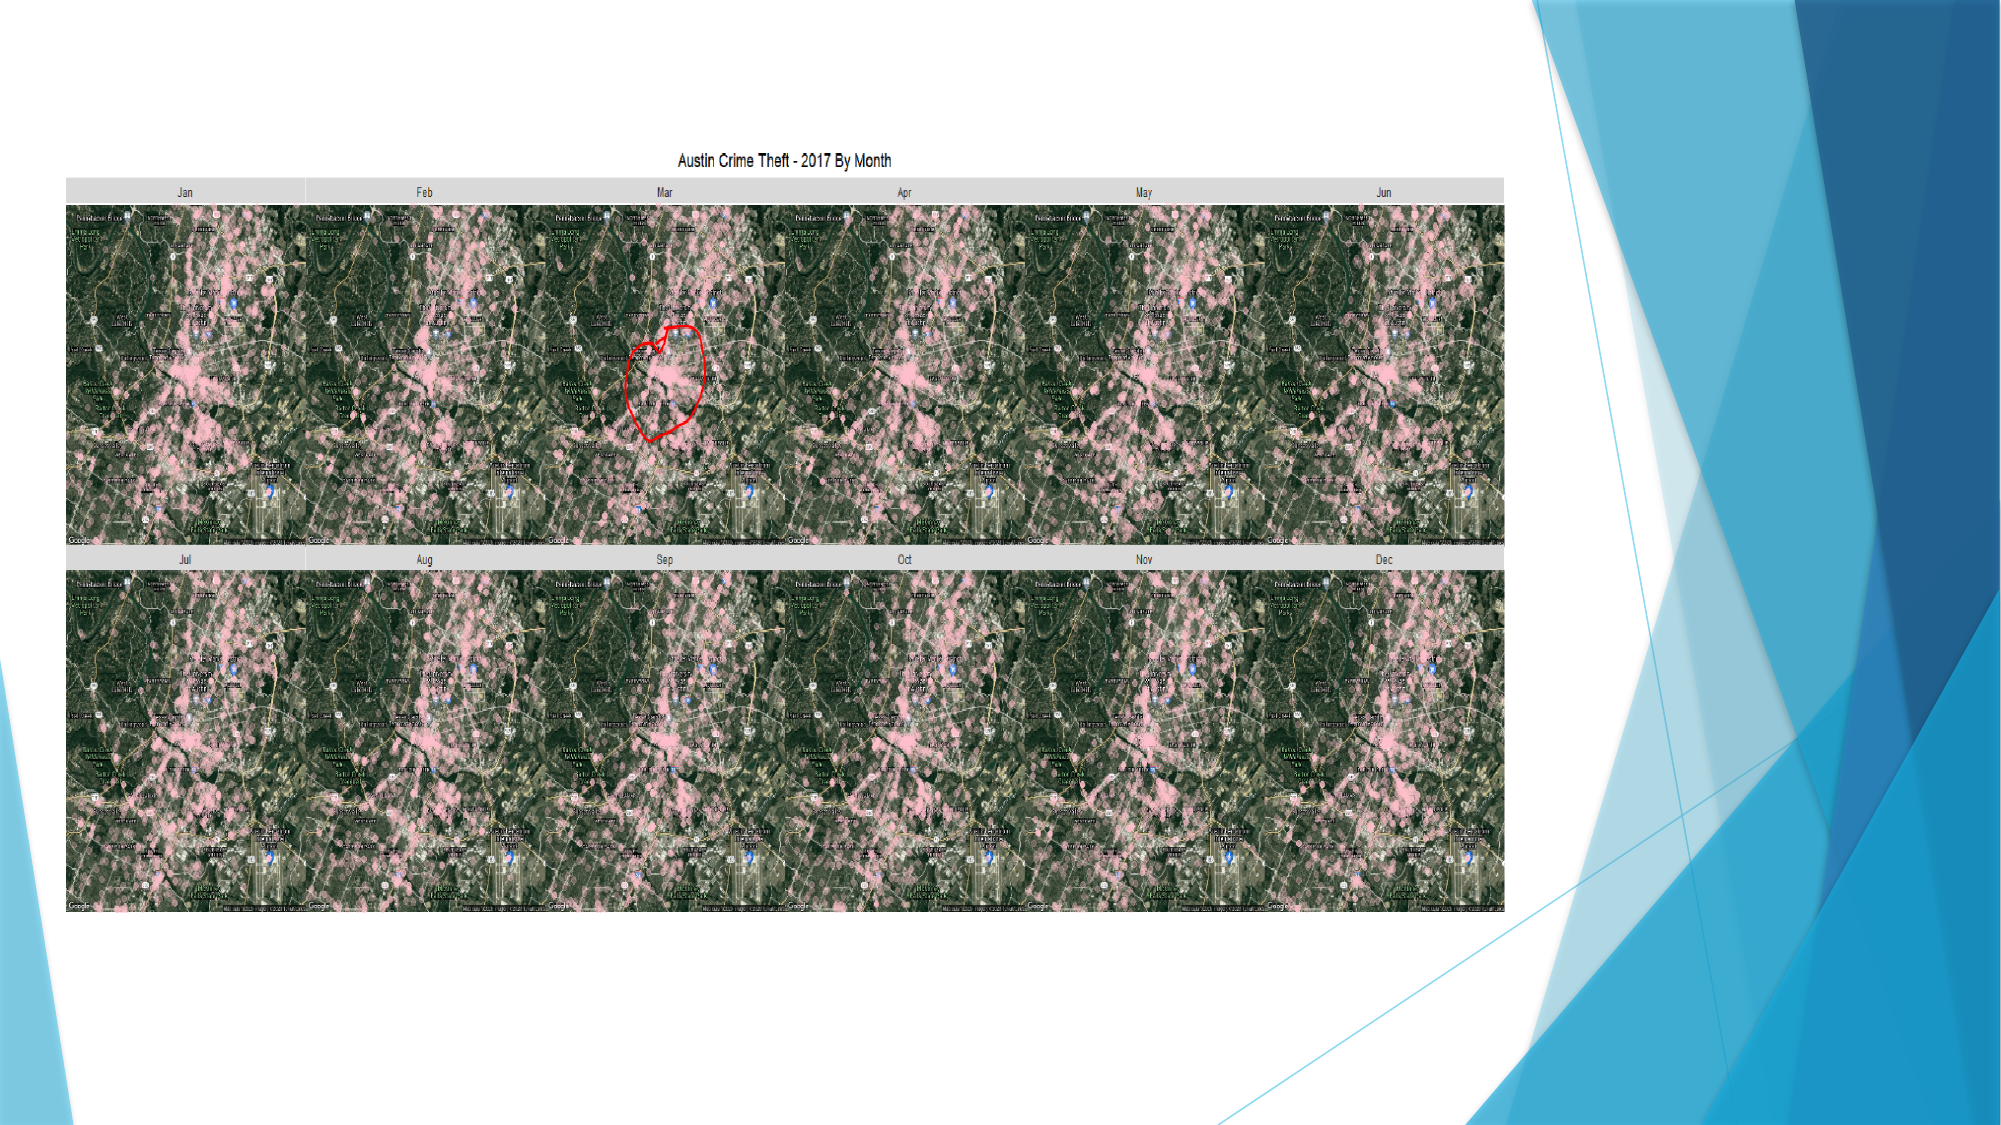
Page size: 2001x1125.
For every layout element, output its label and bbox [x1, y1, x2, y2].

picture [62, 130, 1511, 924]
